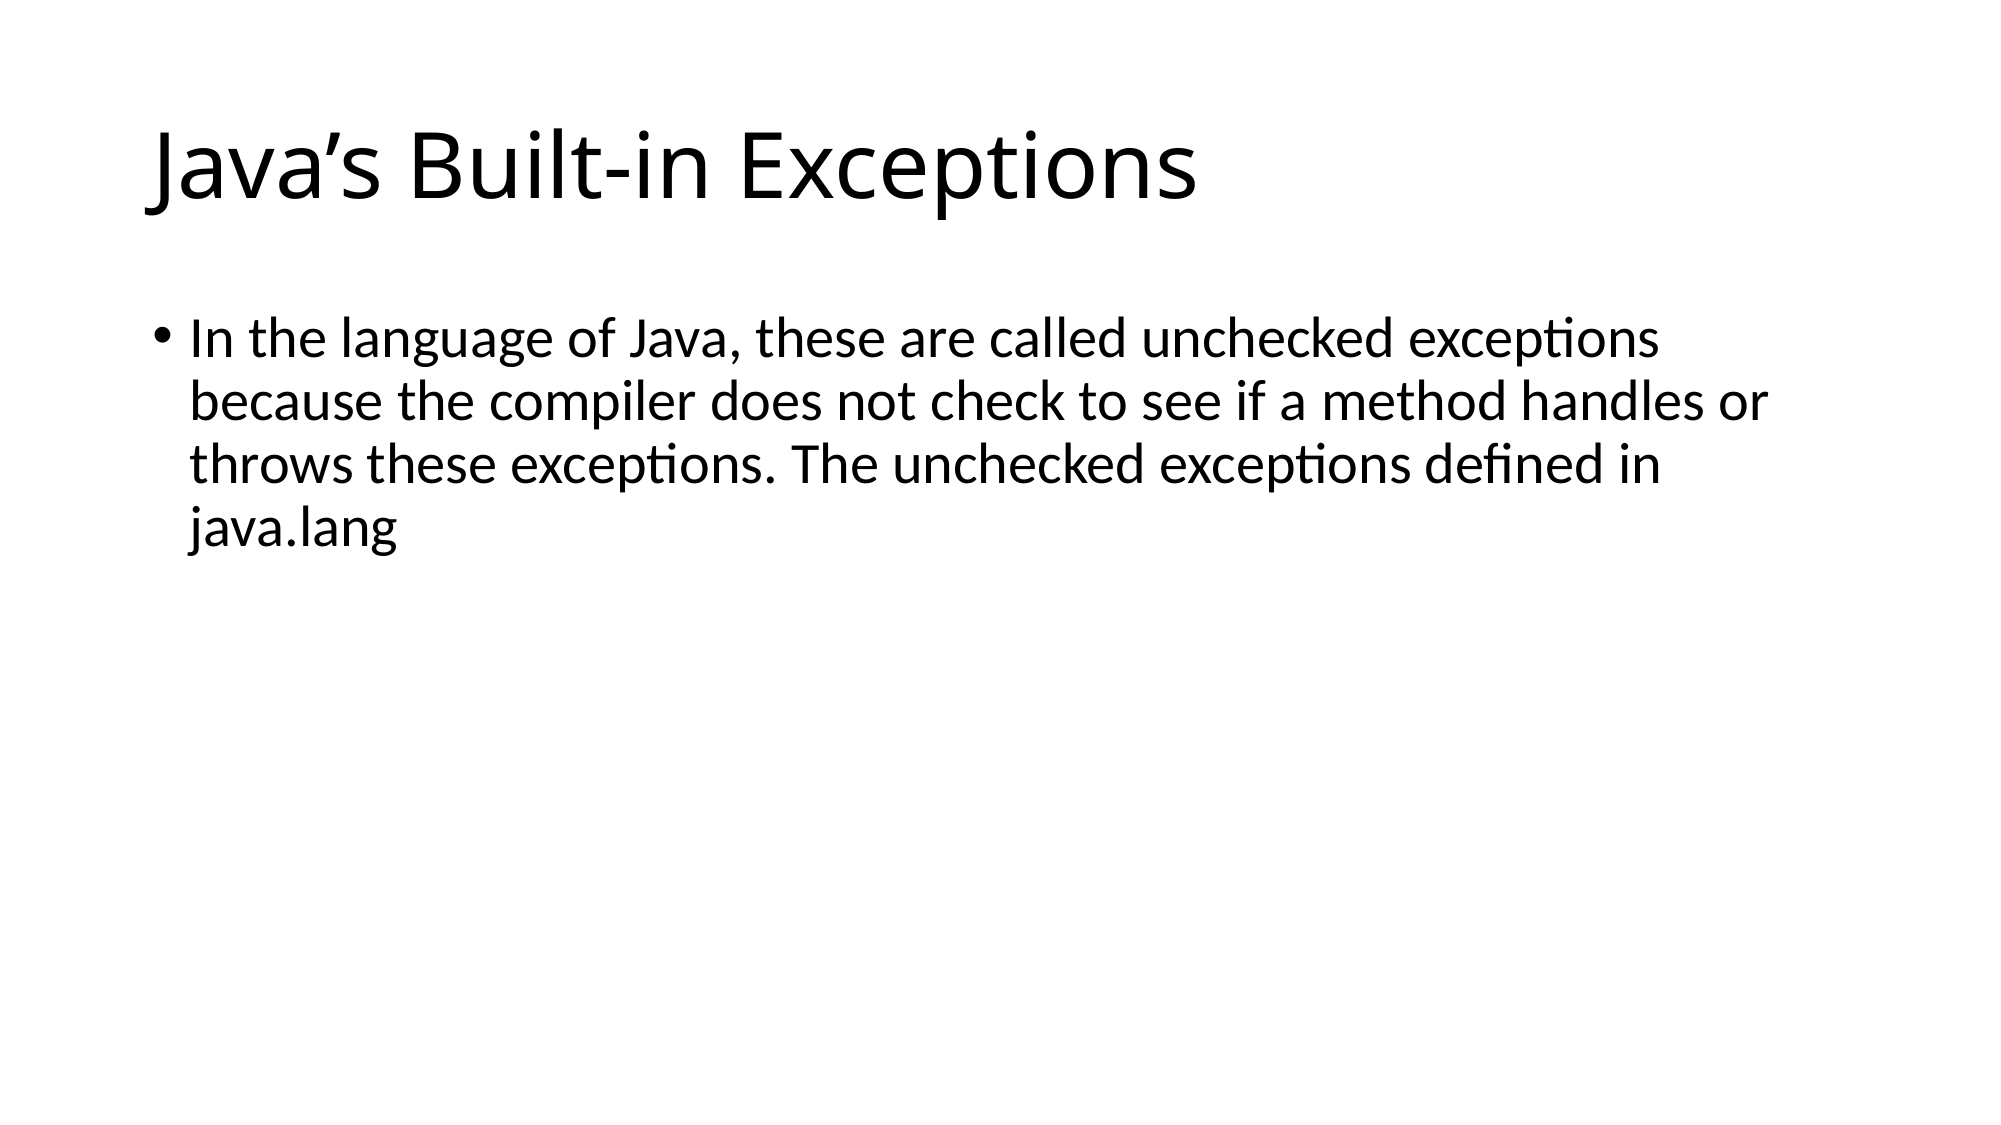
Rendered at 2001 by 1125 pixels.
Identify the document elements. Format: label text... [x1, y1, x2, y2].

list In the language of Java, these are called unchecked exceptions because the compiler does not check to see if a method handles or throws these exceptions. The unchecked exceptions defined in java.lang [137, 299, 1863, 1014]
title Java’s Built-in Exceptions [137, 59, 1863, 278]
